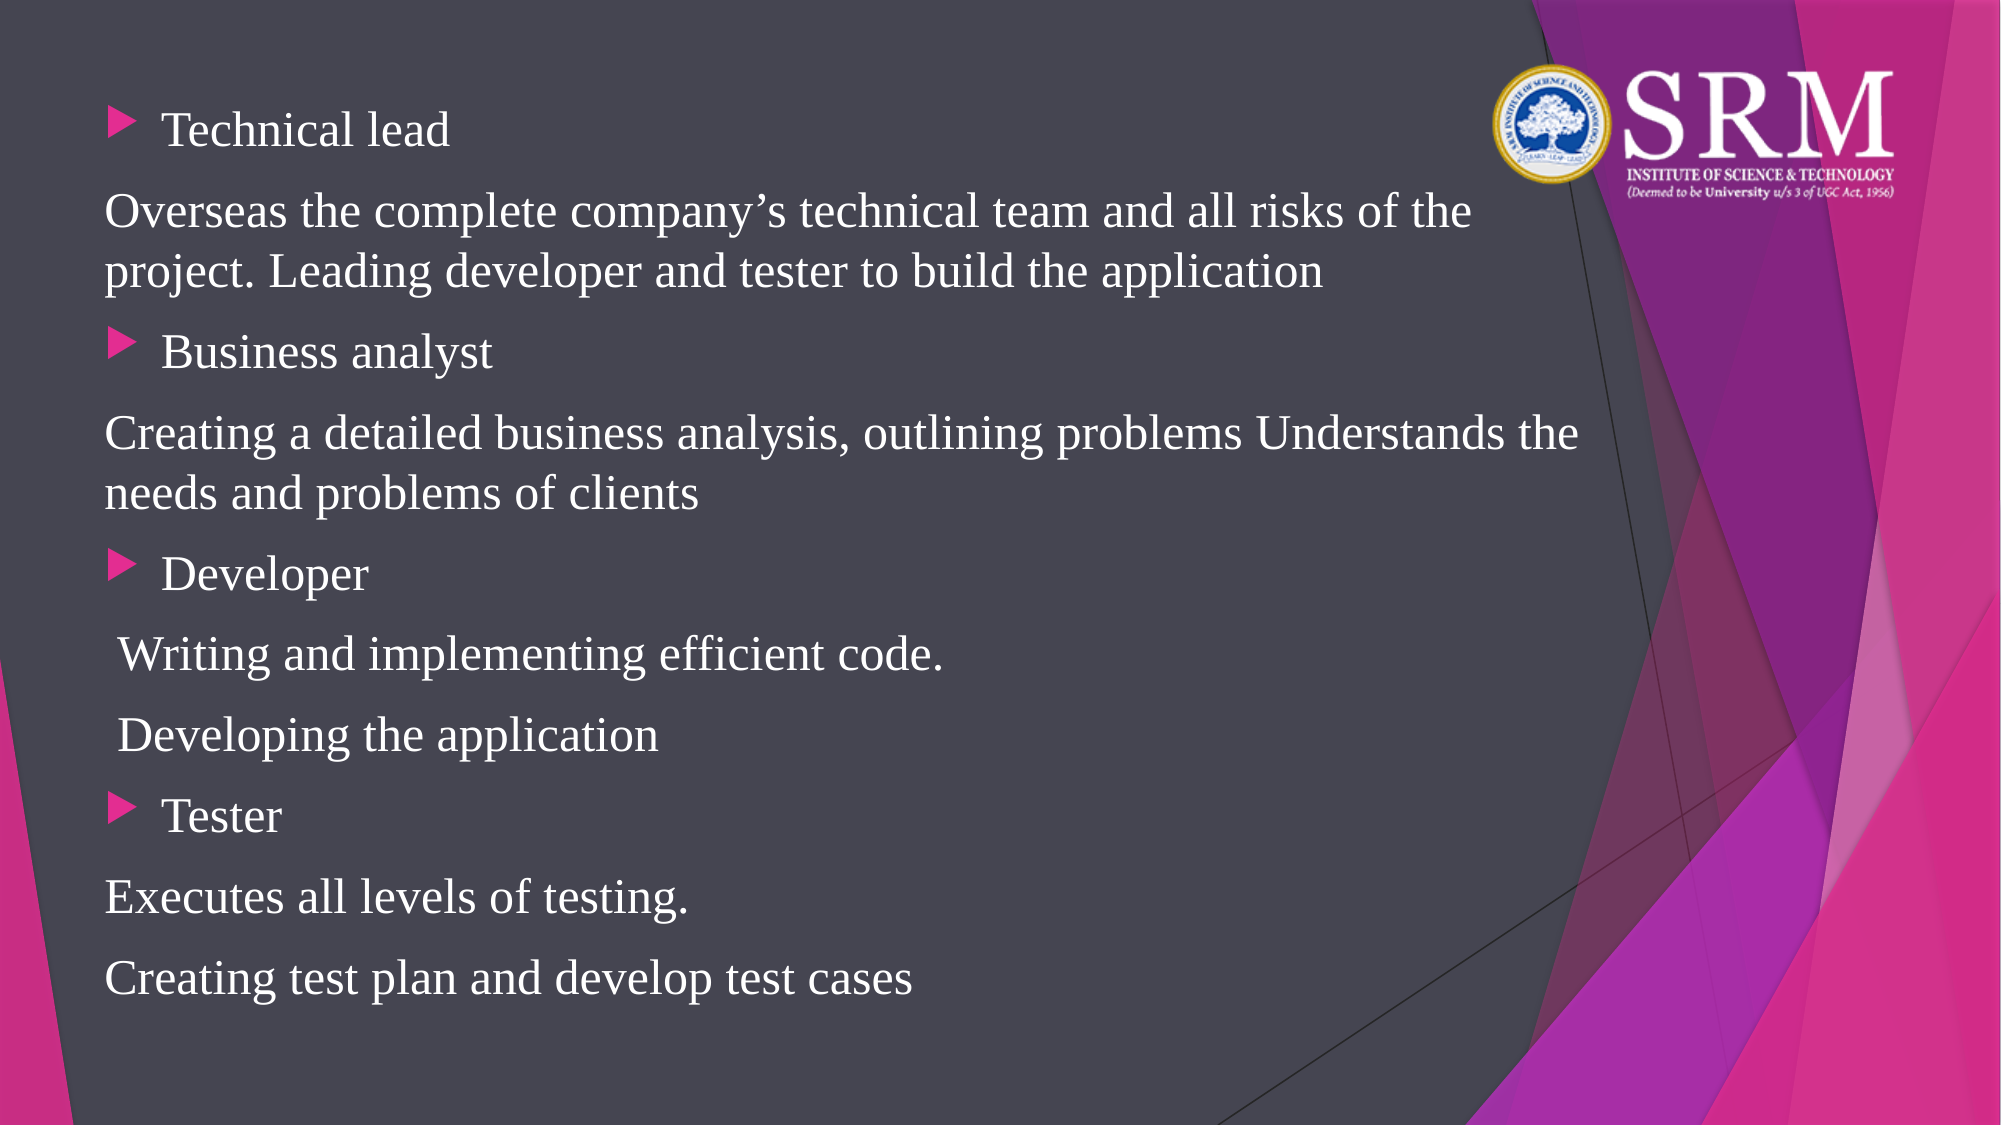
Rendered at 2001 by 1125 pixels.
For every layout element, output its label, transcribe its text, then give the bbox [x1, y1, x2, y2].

picture [1468, 14, 1922, 274]
list Technical lead Overseas the complete company’s technical team and all risks of the project. Leading developer and tester to build the application Business analyst Creating a detailed business analysis, outlining problems Understands the needs and problems of clients Developer Writing and implementing efficient code. Developing the application Tester Executes all levels of testing. Creating test plan and develop test cases [89, 89, 1606, 1100]
